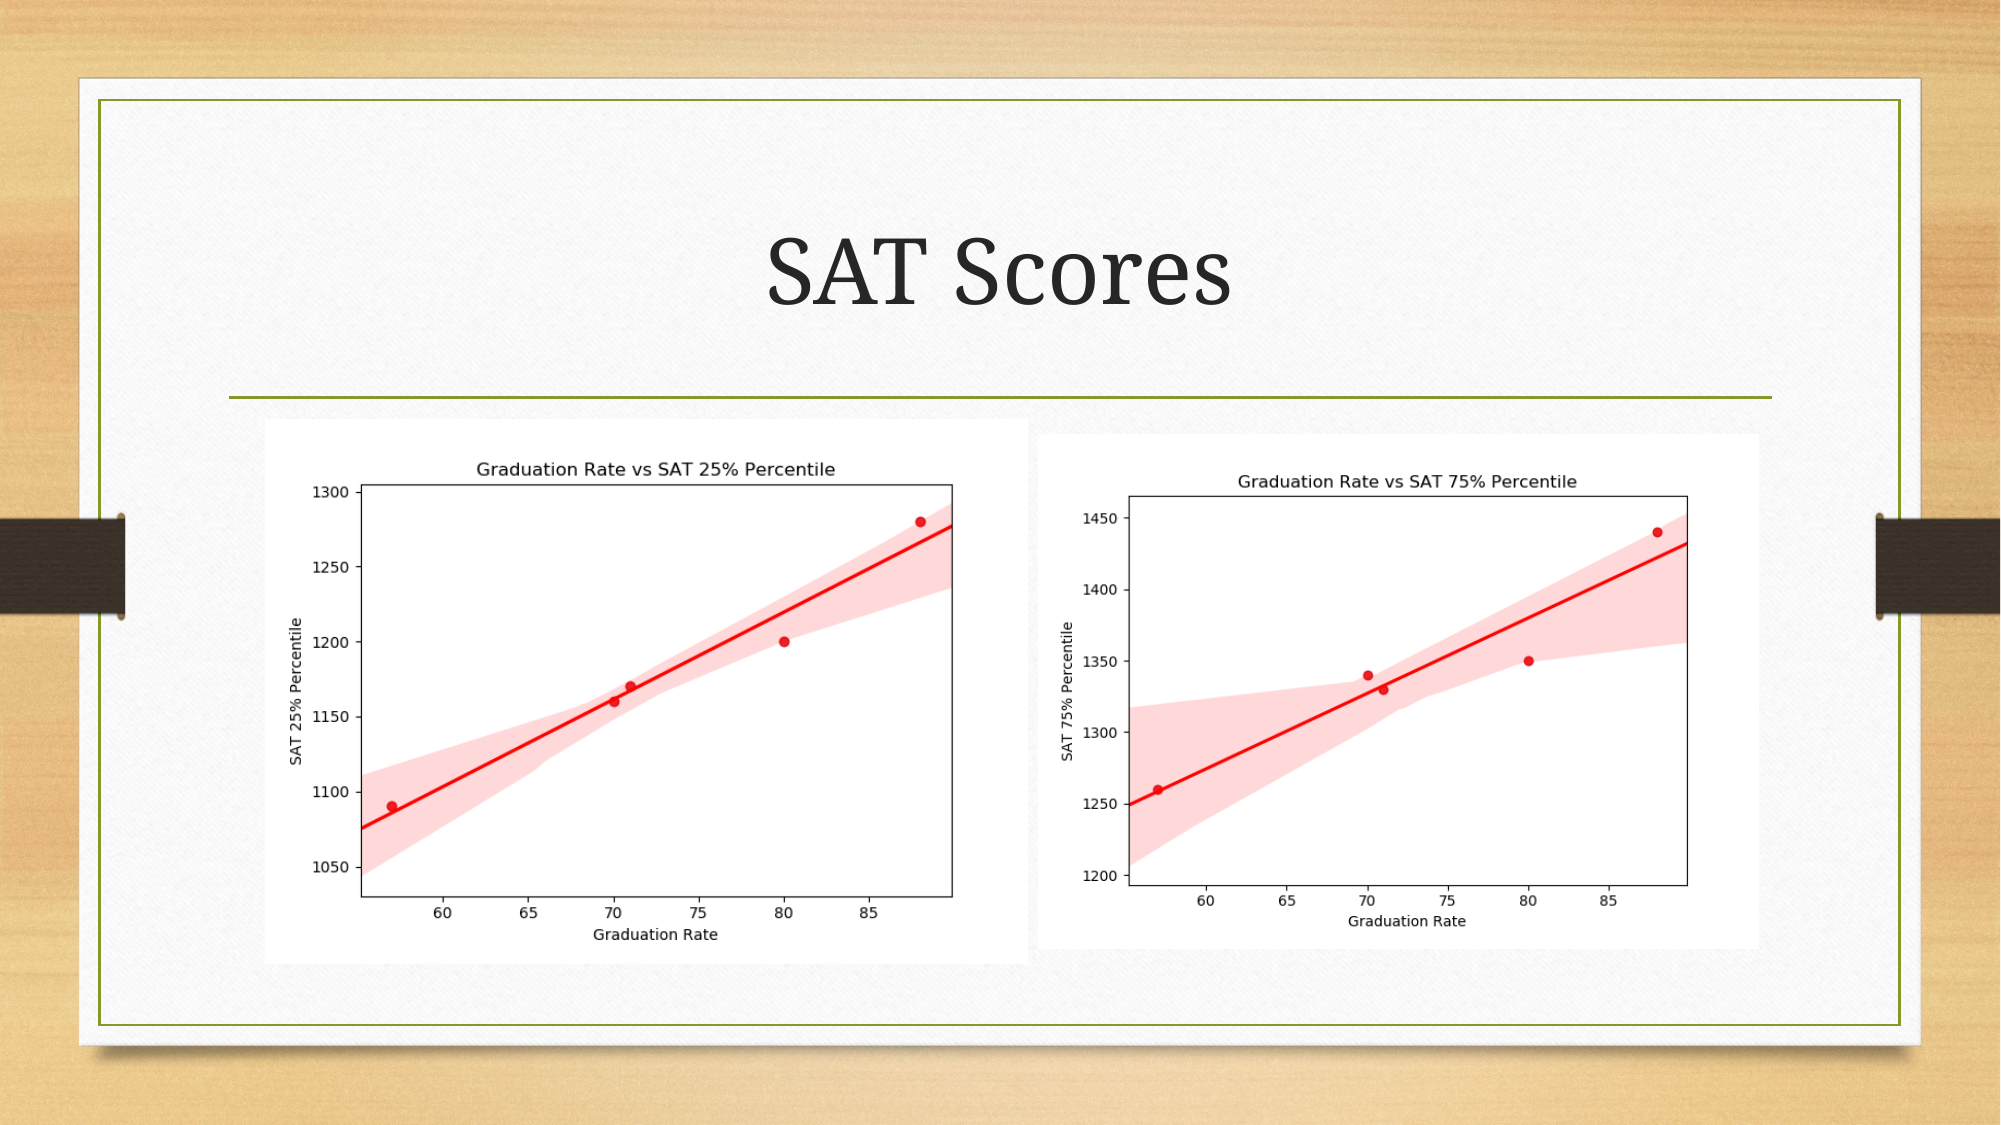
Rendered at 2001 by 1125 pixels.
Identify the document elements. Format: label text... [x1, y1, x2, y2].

title SAT Scores [212, 161, 1788, 375]
picture [0, 0, 2001, 1125]
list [265, 419, 1028, 965]
